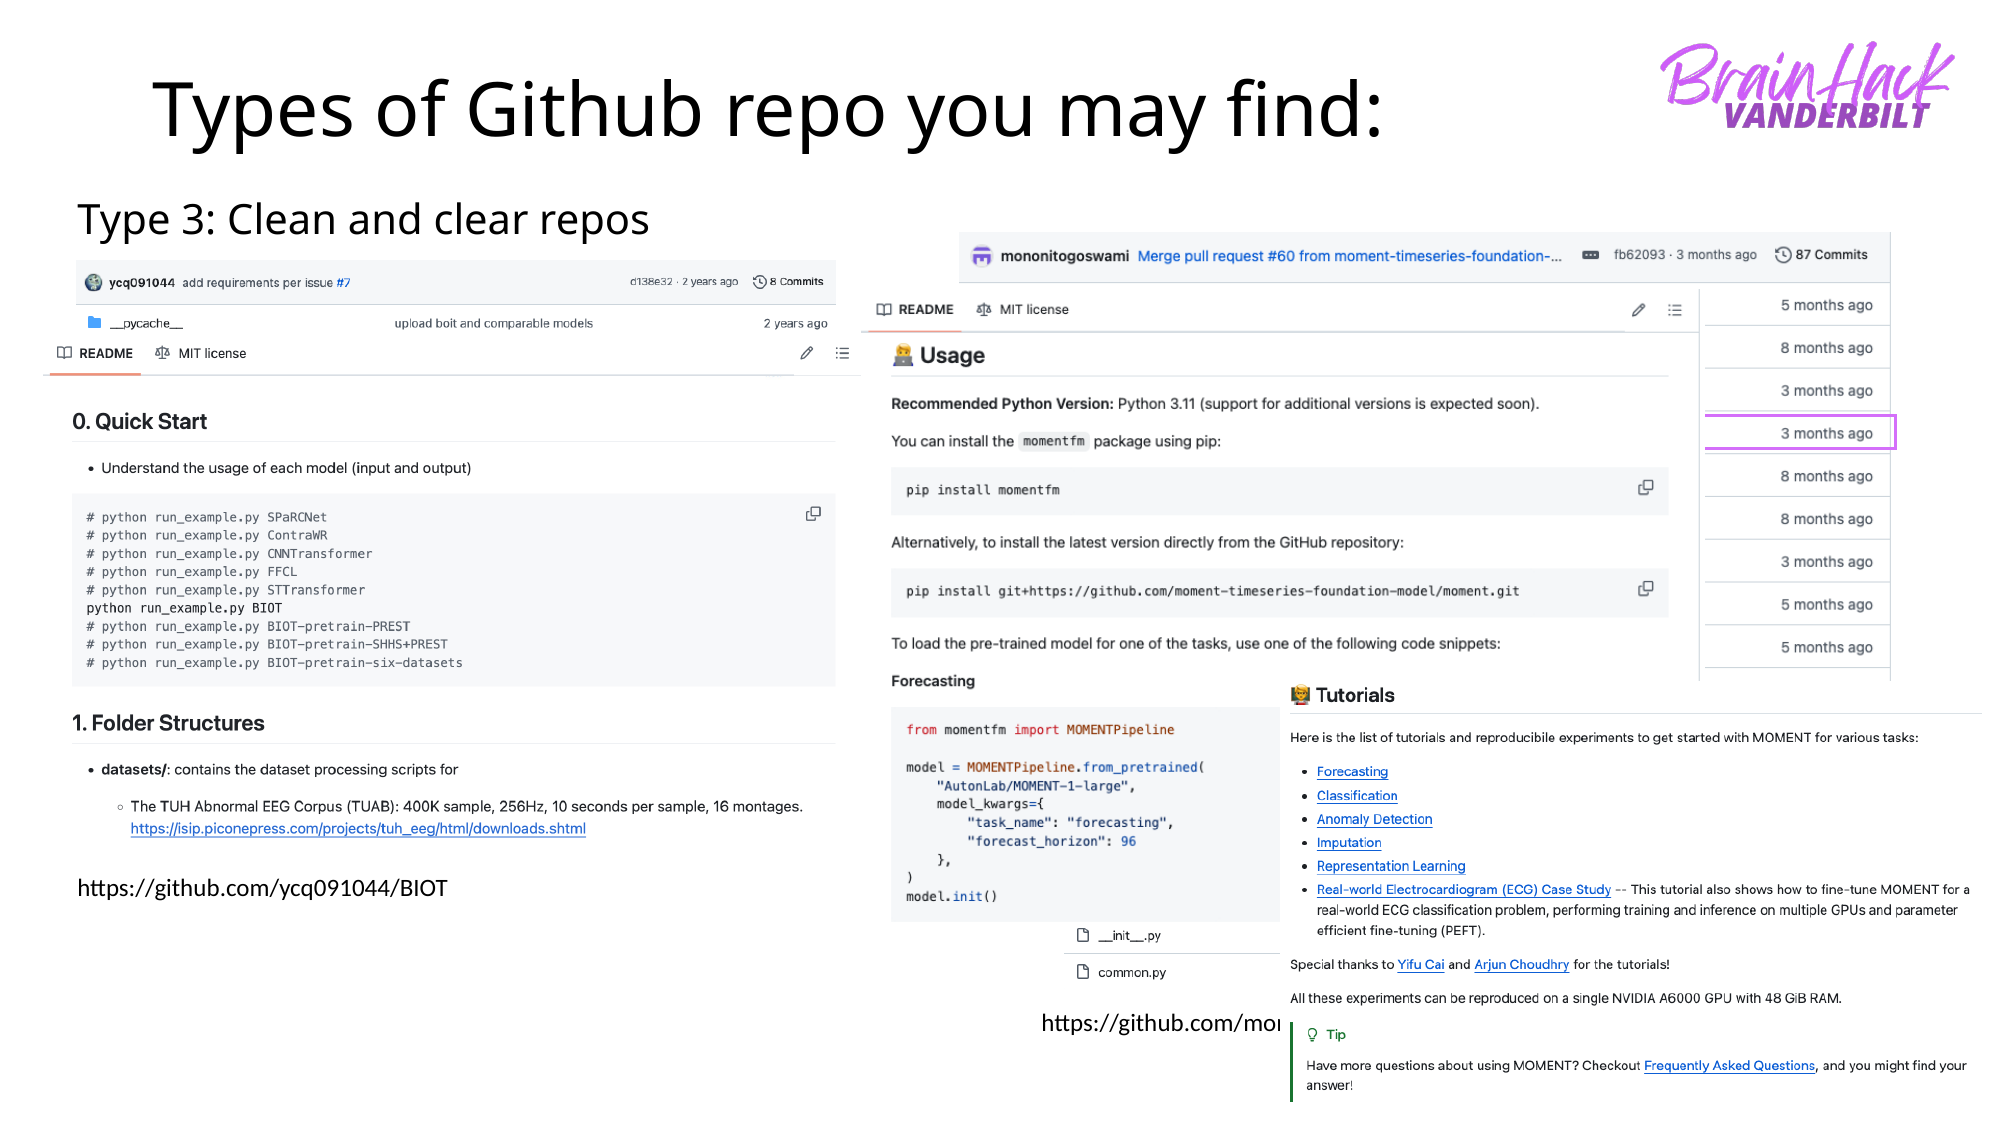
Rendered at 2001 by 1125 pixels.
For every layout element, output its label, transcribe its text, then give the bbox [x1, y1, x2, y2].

text_box Type 3: Clean and clear repos [62, 112, 1232, 330]
text_box https://github.com/ycq091044/BIOT [62, 863, 860, 909]
picture [43, 260, 860, 844]
title Types of Github repo you may find: [137, 3, 1863, 221]
picture [1863, 30, 2000, 160]
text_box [860, 289, 1982, 1112]
picture [959, 232, 1893, 289]
